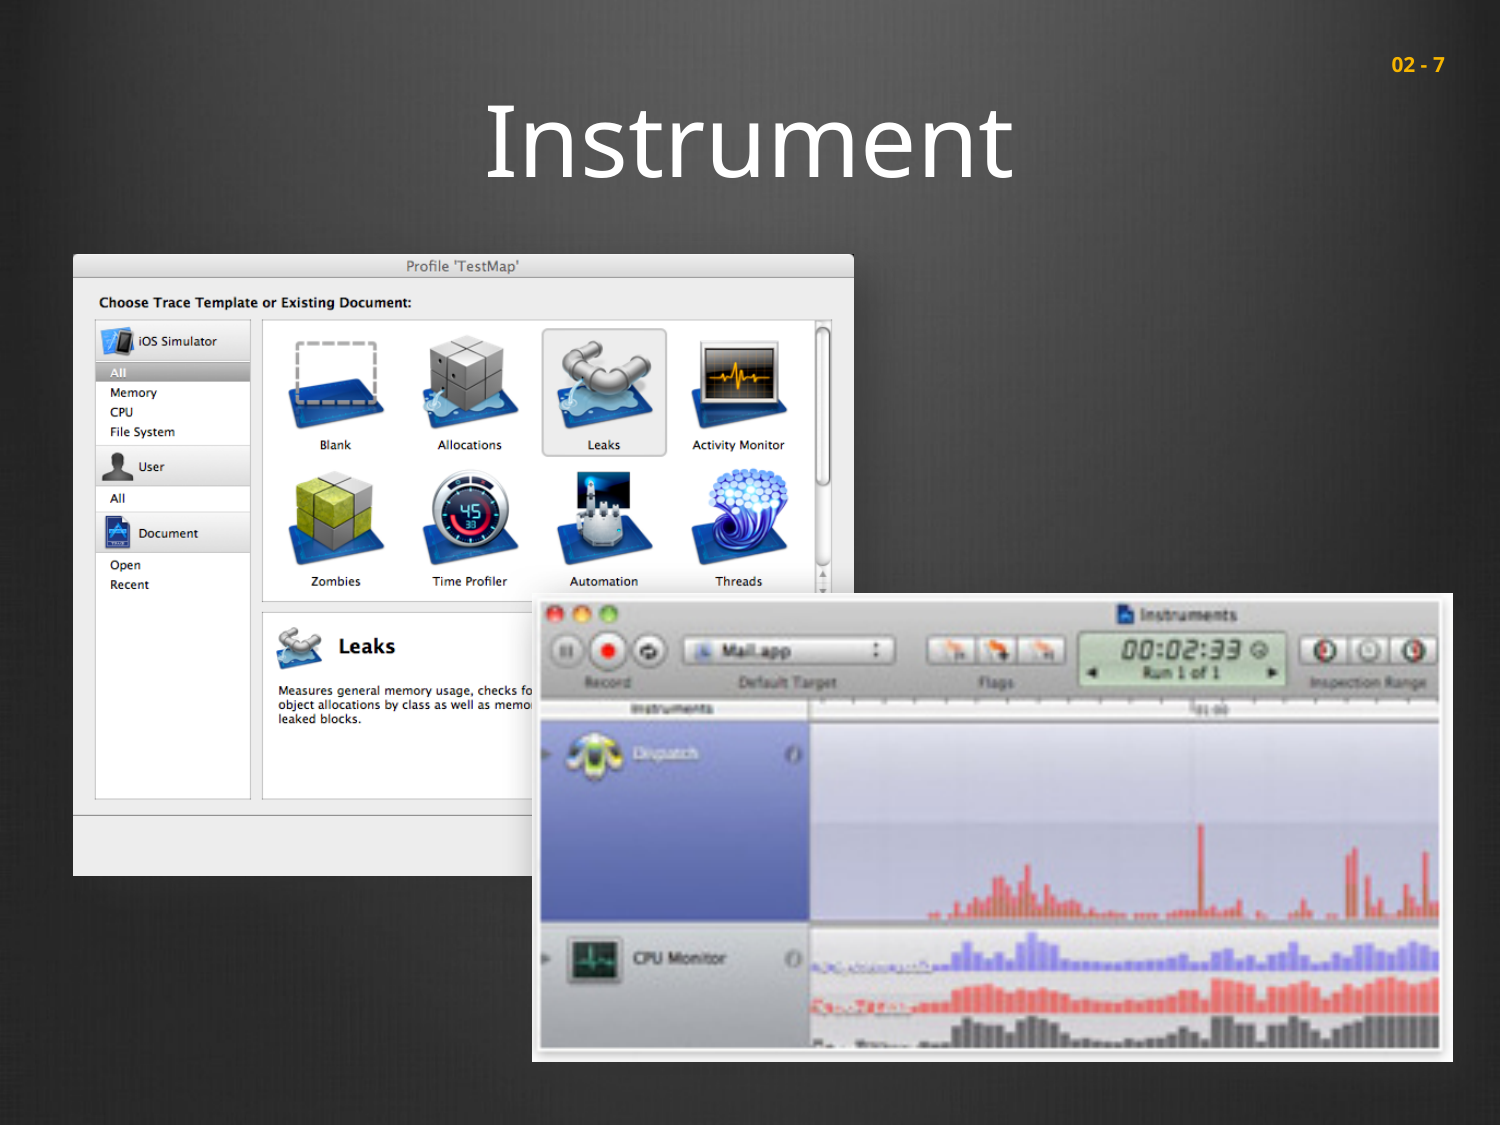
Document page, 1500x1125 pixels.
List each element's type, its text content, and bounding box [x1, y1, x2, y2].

text_box 02 - 7 [1306, 43, 1460, 86]
picture [73, 254, 1453, 1062]
title Instrument [112, 19, 1388, 255]
